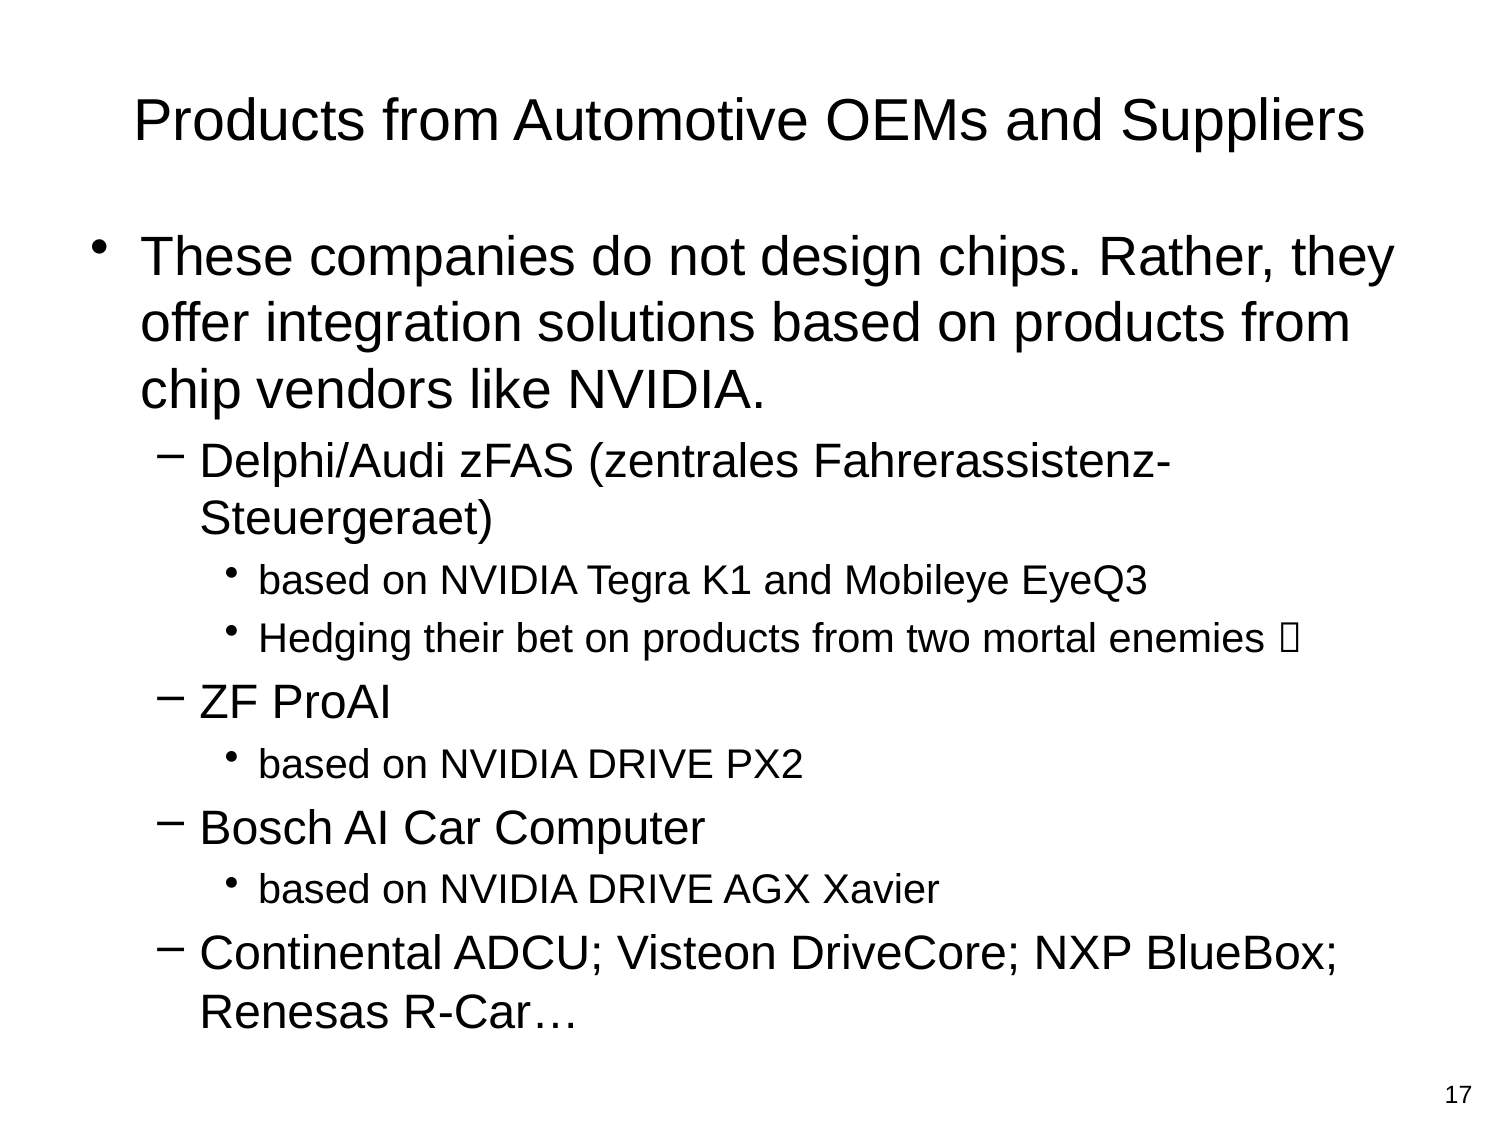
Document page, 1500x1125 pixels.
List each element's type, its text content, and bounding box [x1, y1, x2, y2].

title Products from Automotive OEMs and Suppliers [74, 44, 1426, 188]
slide_number 17 [1137, 1070, 1488, 1112]
list These companies do not design chips. Rather, they offer integration solutions based on products from chip vendors like NVIDIA. Delphi/Audi zFAS (zentrales Fahrerassistenz-Steuergeraet) based on NVIDIA Tegra K1 and Mobileye EyeQ3 Hedging their bet on products from two mortal enemies  ZF ProAI based on NVIDIA DRIVE PX2 Bosch AI Car Computer based on NVIDIA DRIVE AGX Xavier Continental ADCU; Visteon DriveCore; NXP BlueBox; Renesas R-Car… [74, 212, 1426, 1051]
